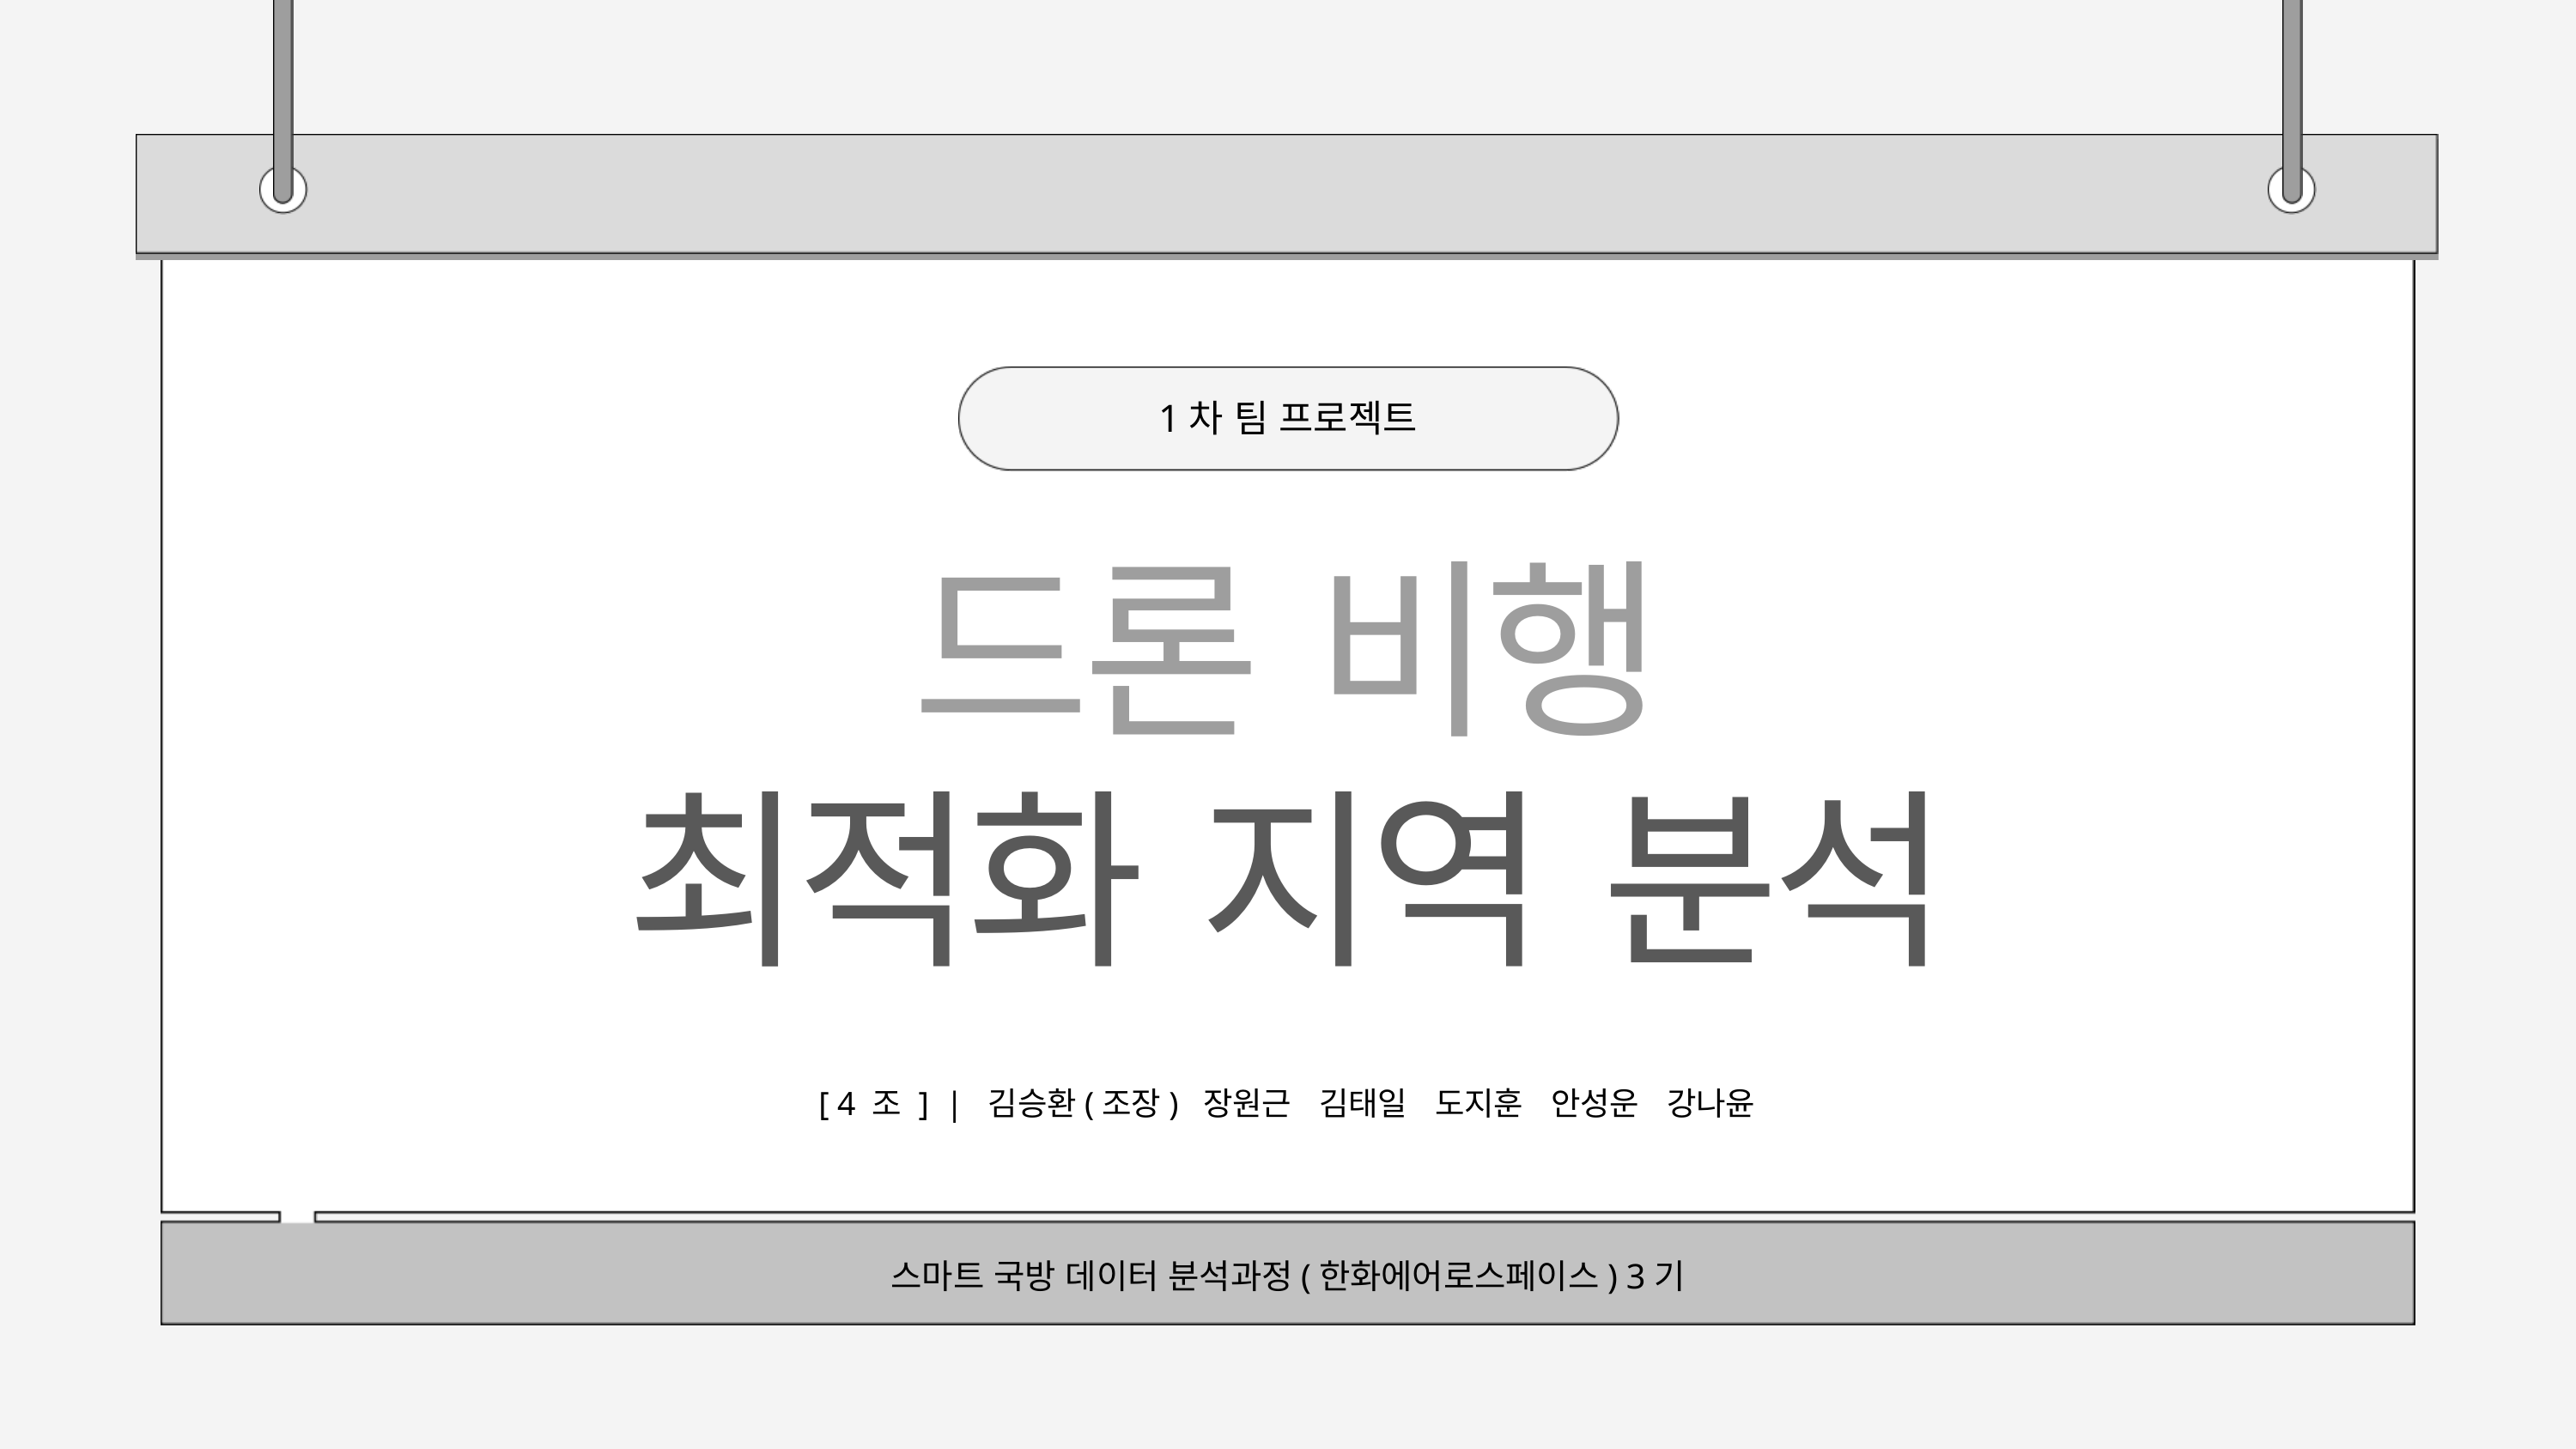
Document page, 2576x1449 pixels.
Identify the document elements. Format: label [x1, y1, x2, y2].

picture [136, 0, 2439, 1325]
